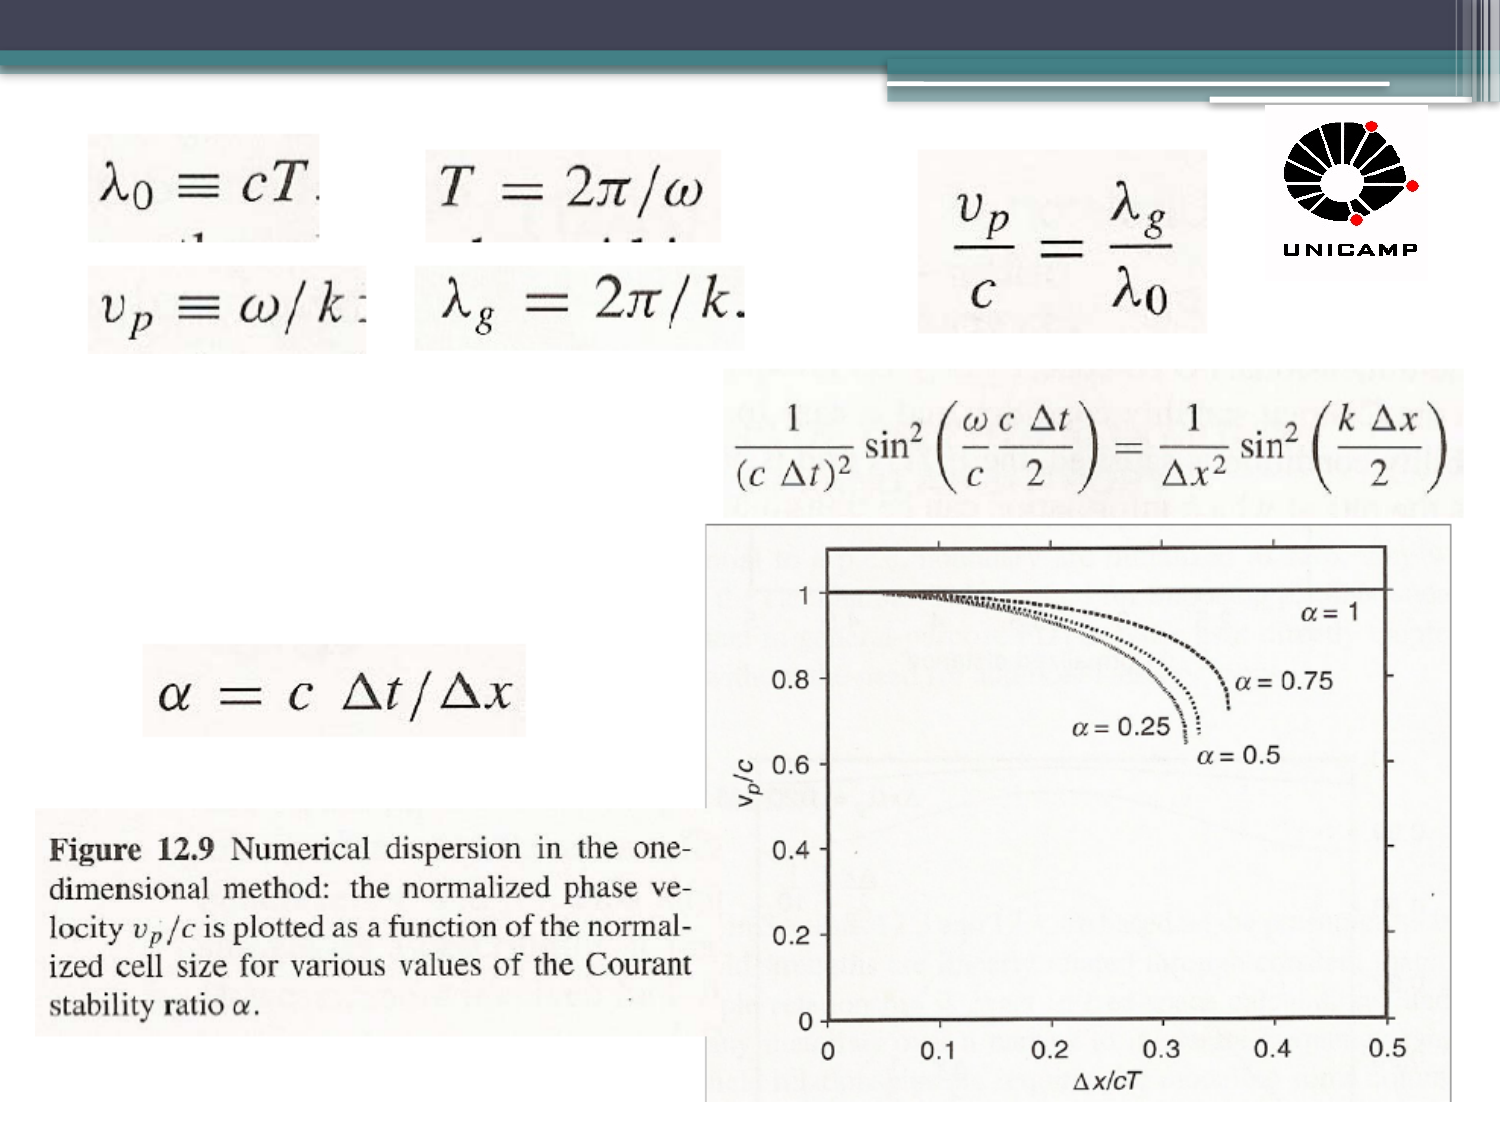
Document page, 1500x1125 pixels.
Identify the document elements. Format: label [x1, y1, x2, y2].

picture [34, 362, 1467, 1102]
picture [1265, 105, 1428, 281]
picture [81, 128, 1223, 355]
